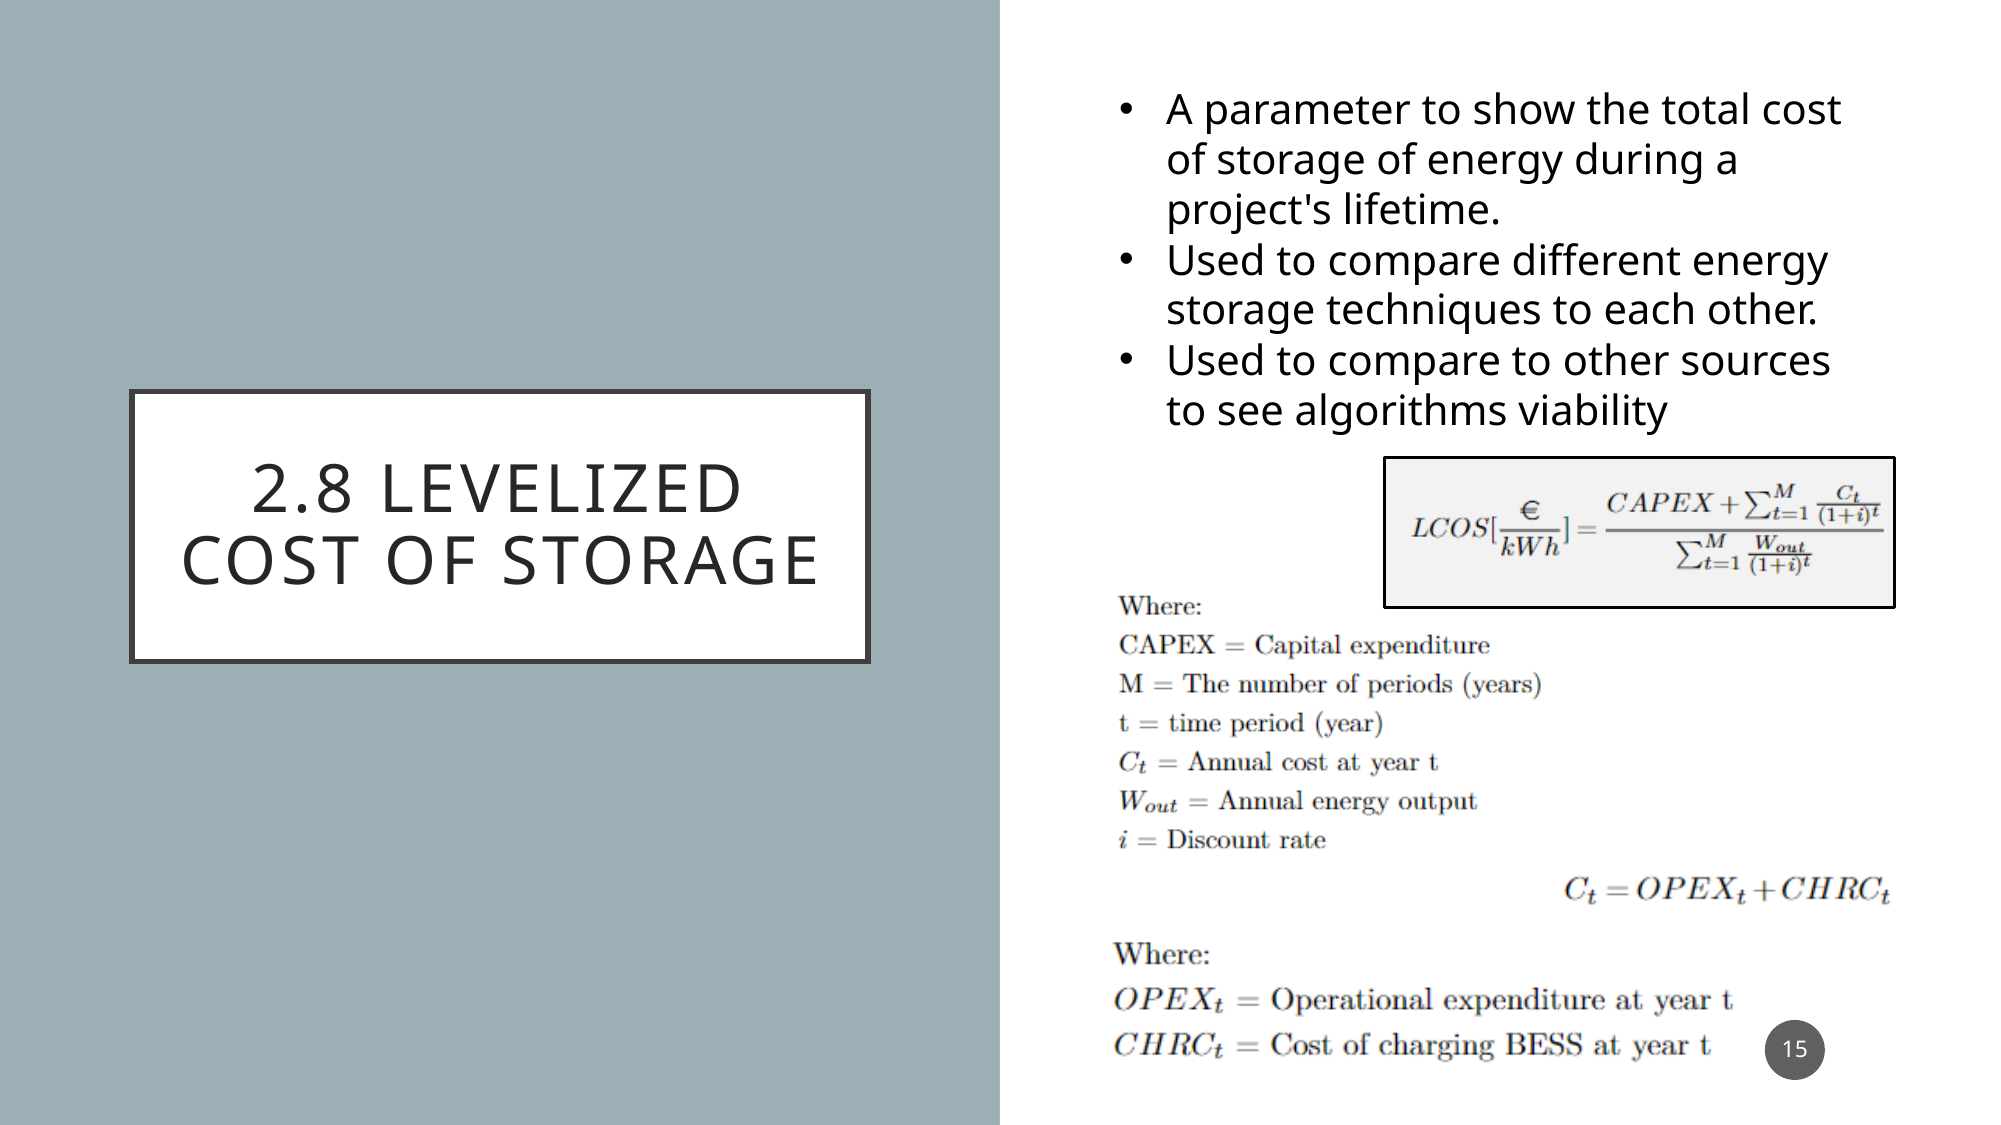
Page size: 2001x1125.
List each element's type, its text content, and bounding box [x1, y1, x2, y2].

slide_number 15 [1778, 1075, 1812, 1080]
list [1104, 470, 1895, 863]
title 2.8 Levelized cost of storage [129, 389, 871, 664]
text_box [1384, 457, 1896, 609]
text_box [999, 0, 2000, 1125]
text_box A parameter to show the total cost of storage of energy during a project's lifetime. Used to compare different energy storage techniques to each other. Used to compare to other sources to see algorithms viability [1104, 75, 1895, 441]
picture [1104, 863, 1895, 1075]
